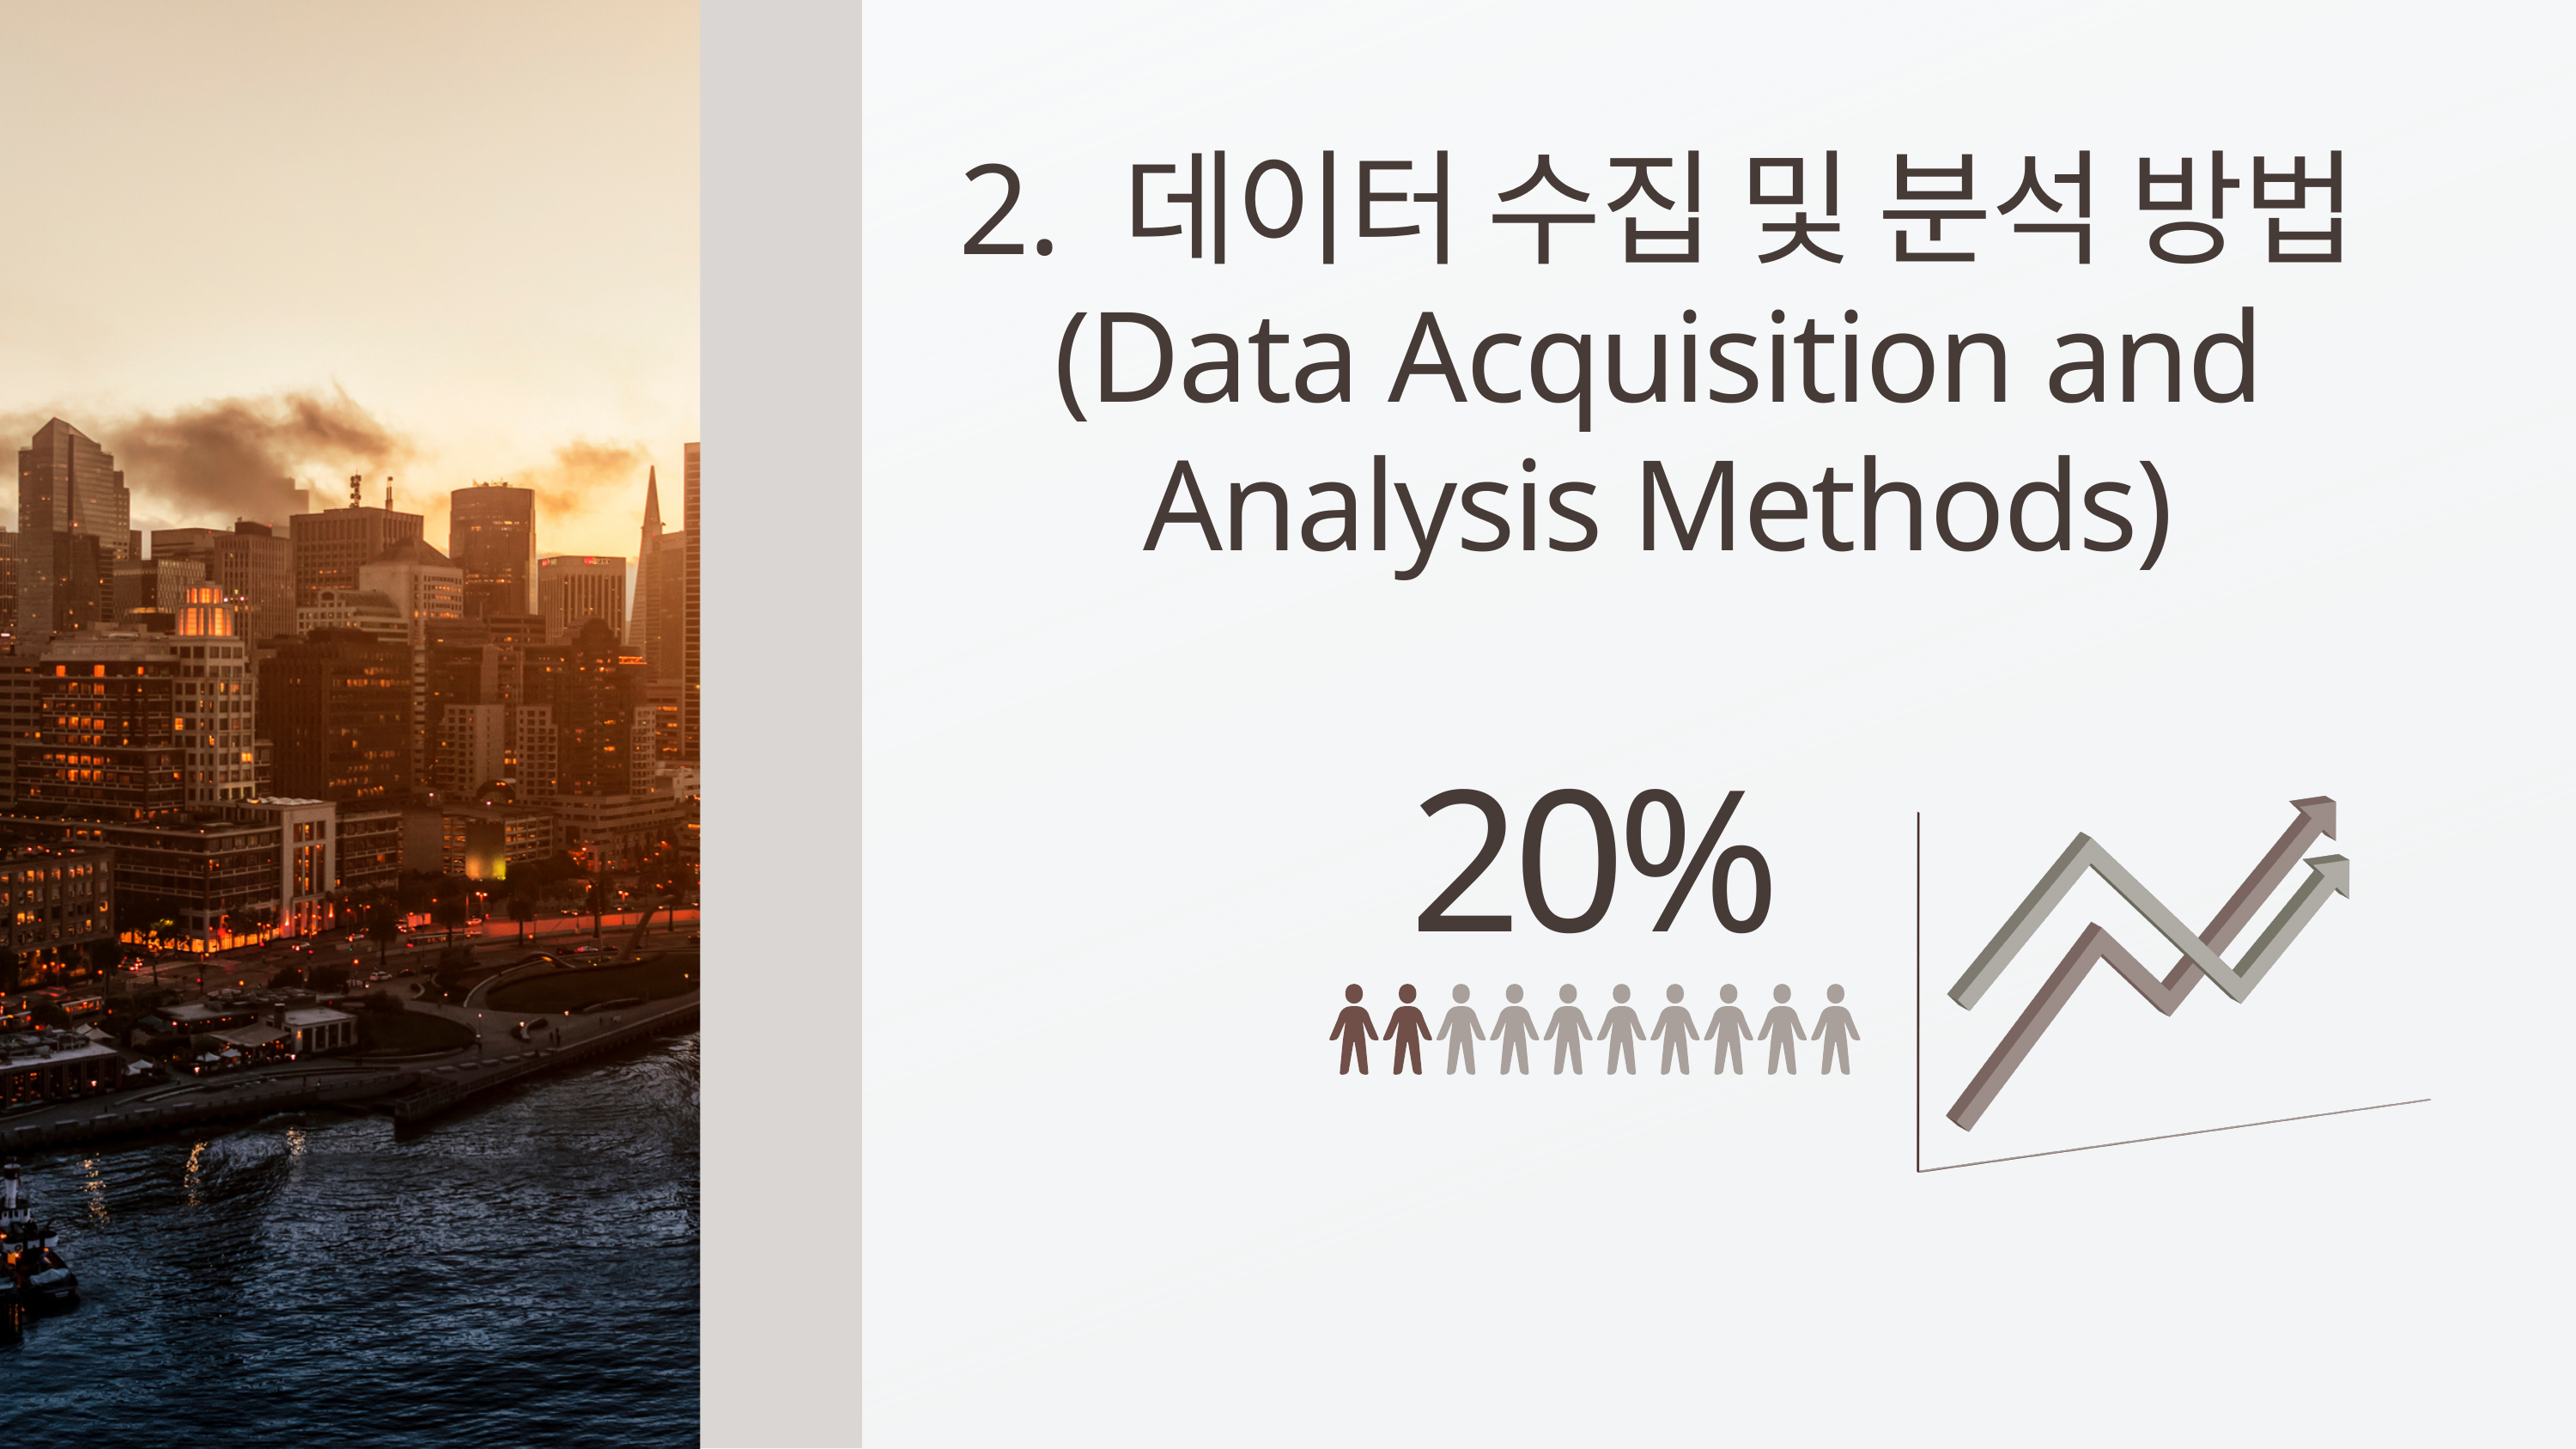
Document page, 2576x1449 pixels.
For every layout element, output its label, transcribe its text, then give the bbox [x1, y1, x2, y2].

text_box [1543, 1006, 1593, 1075]
text_box [1597, 1006, 1647, 1075]
text_box 20% [1328, 667, 1862, 972]
text_box [1704, 1006, 1753, 1075]
text_box [1650, 1006, 1700, 1075]
text_box [1758, 1006, 1807, 1075]
text_box [1559, 984, 1577, 1004]
text_box [1382, 1006, 1432, 1075]
text_box [1345, 984, 1364, 1004]
text_box [1399, 984, 1417, 1004]
text_box [1452, 984, 1470, 1004]
text_box [1505, 984, 1524, 1004]
text_box [1811, 1006, 1861, 1075]
text_box [1917, 796, 2432, 1173]
text_box [1437, 1006, 1486, 1075]
text_box [1613, 984, 1631, 1004]
text_box [701, 0, 863, 1449]
text_box [1720, 984, 1738, 1004]
text_box [1329, 1006, 1379, 1075]
text_box [863, 0, 2576, 1449]
text_box [1773, 984, 1791, 1004]
text_box [1666, 984, 1684, 1004]
text_box [1826, 984, 1844, 1004]
text_box 2. 데이터 수집 및 분석 방법 (Data Acquisition and Analysis Methods) [923, 131, 2394, 576]
text_box [0, 0, 701, 1449]
text_box [1490, 1006, 1540, 1075]
